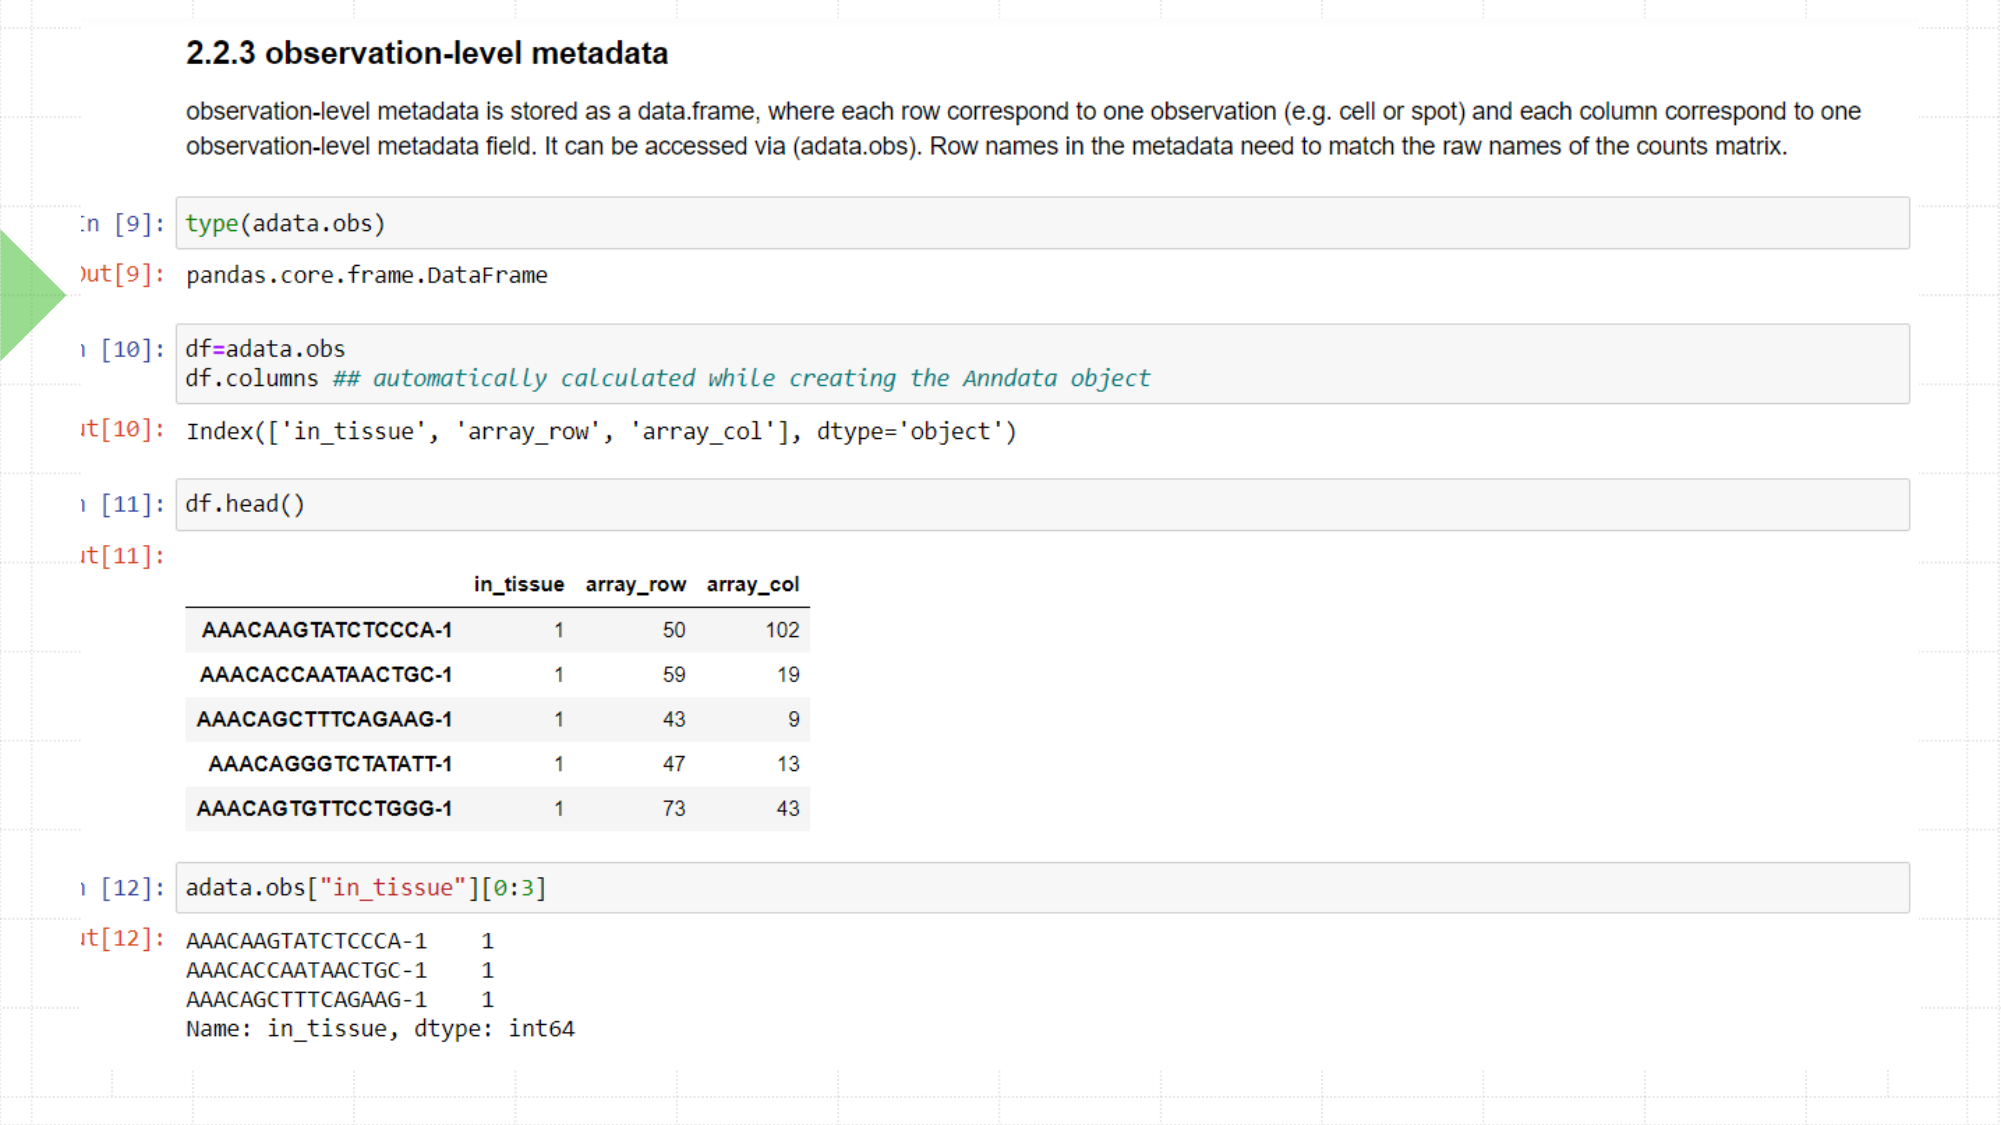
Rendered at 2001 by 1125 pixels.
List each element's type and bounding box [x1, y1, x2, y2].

picture [81, 18, 1919, 1070]
